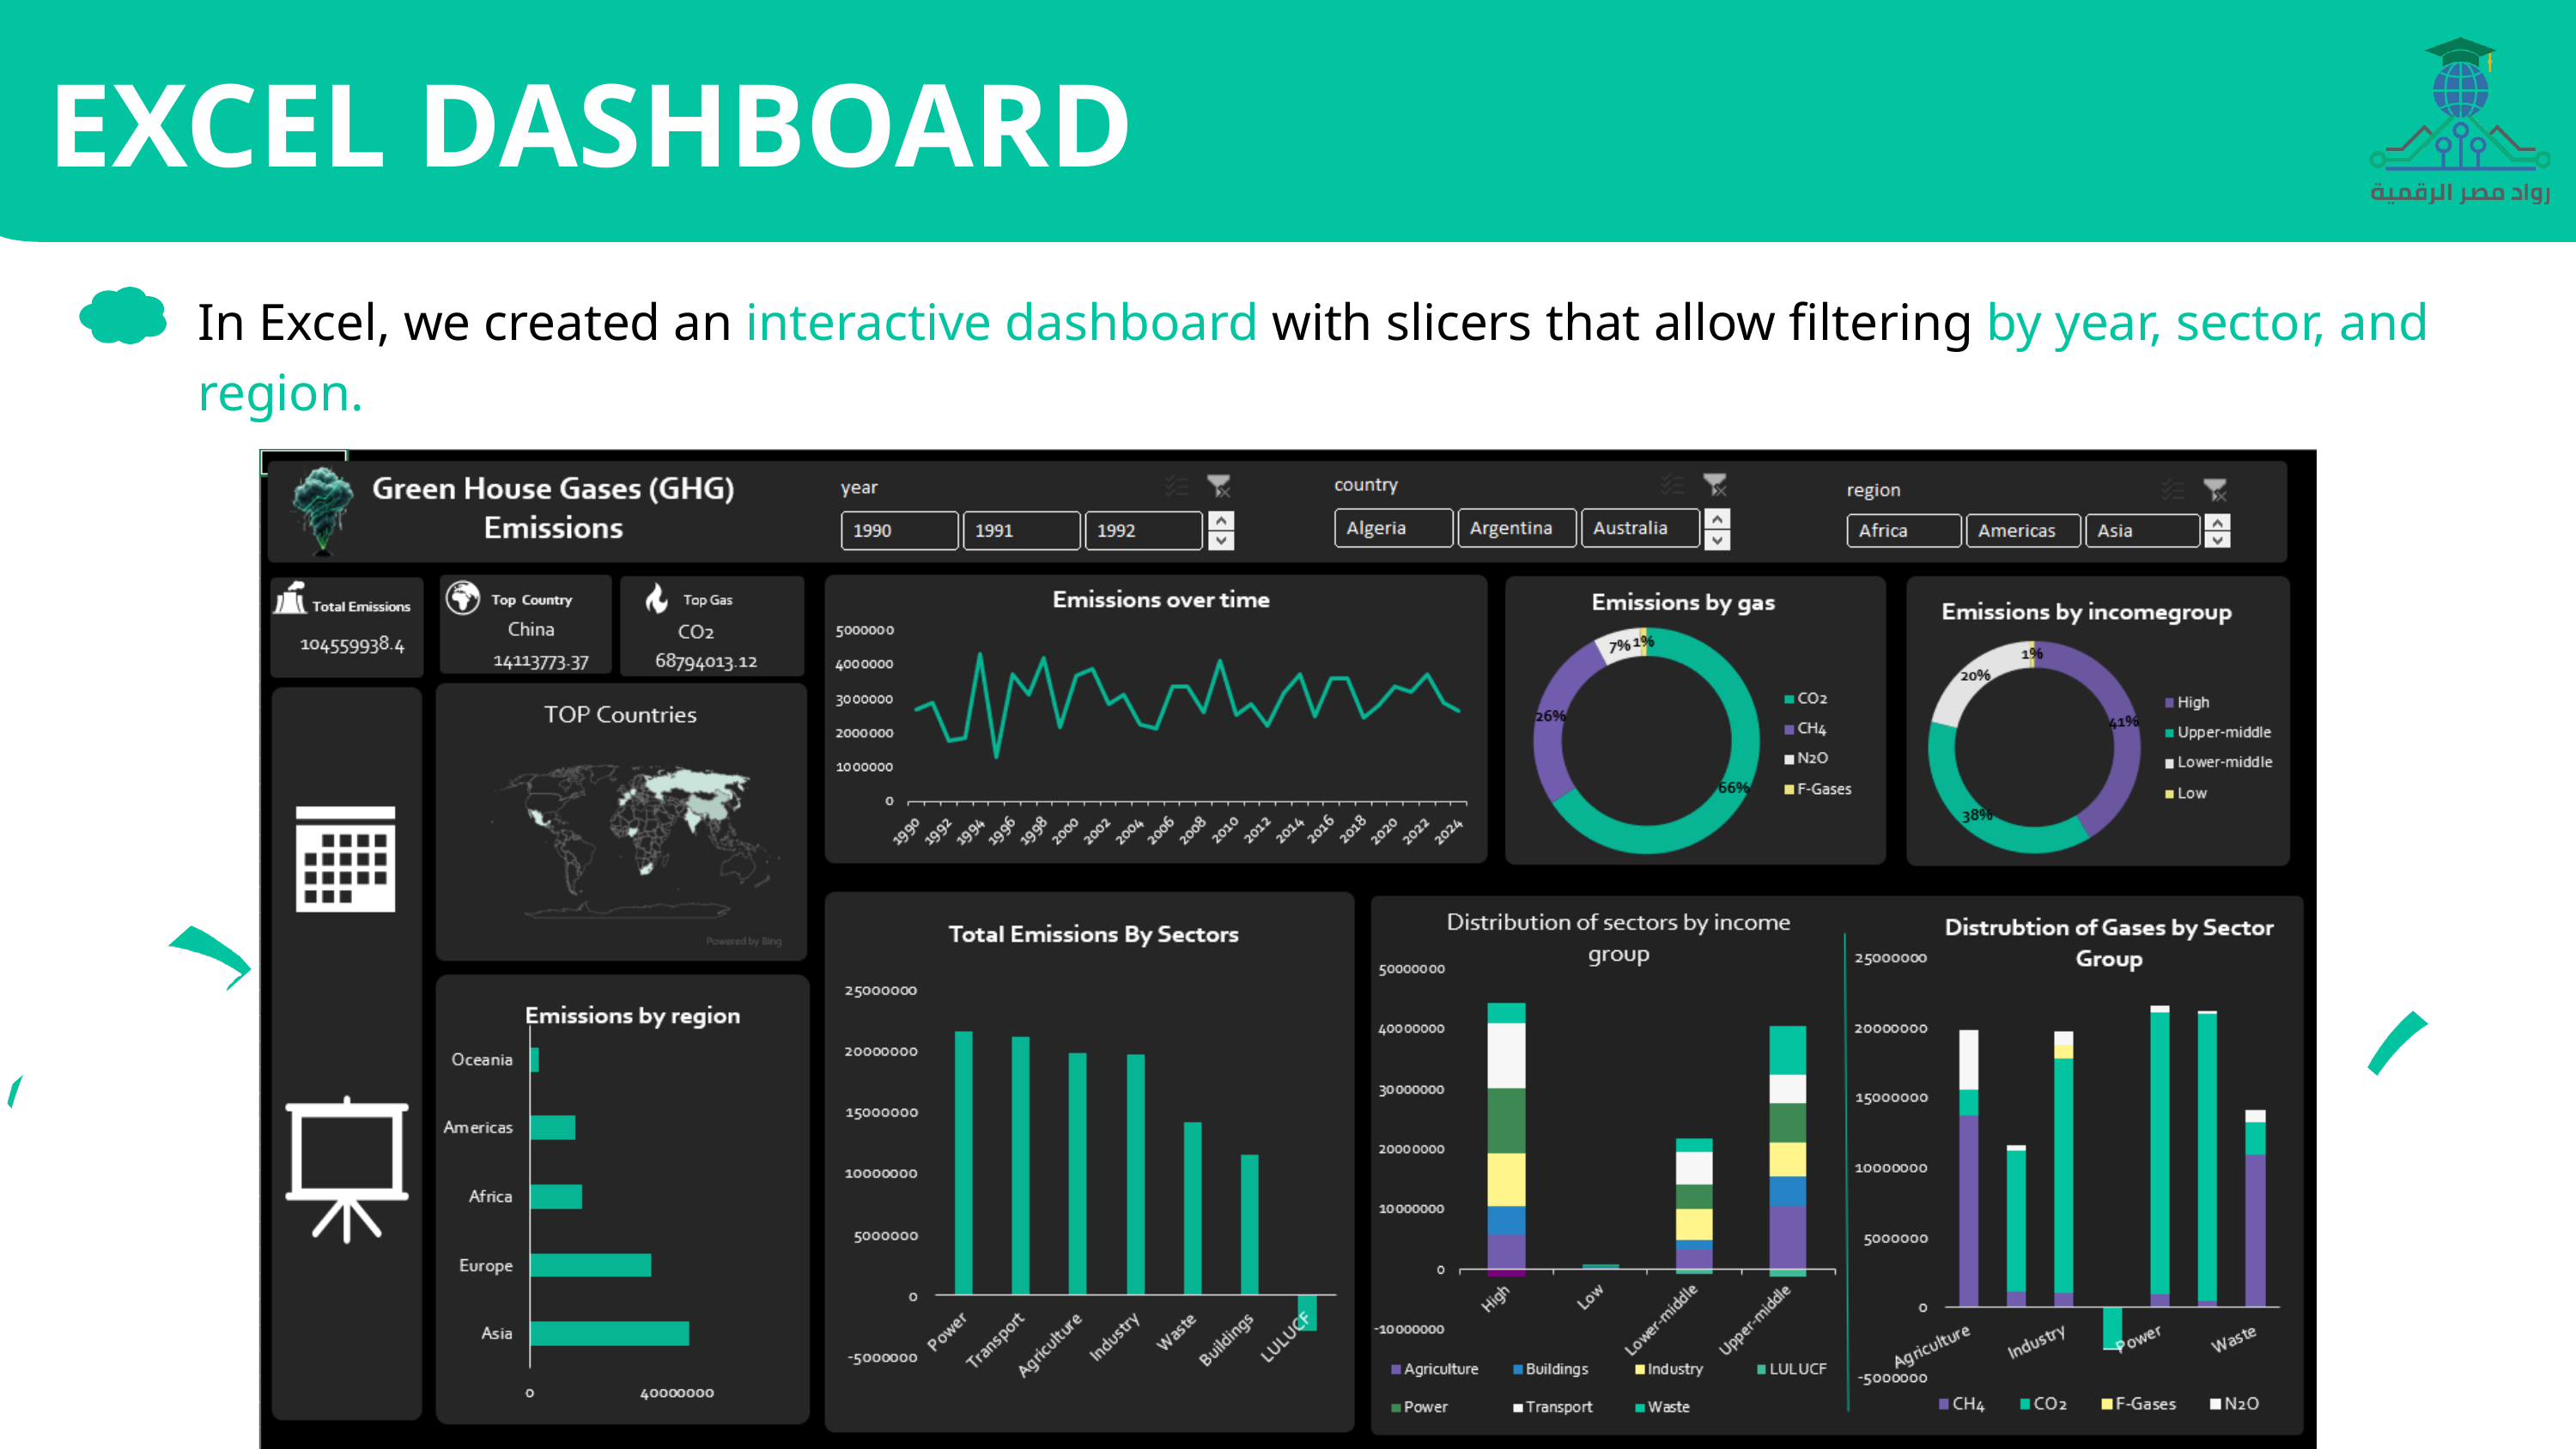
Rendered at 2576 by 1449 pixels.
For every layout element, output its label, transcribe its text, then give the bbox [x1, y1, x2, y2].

text_box [0, 914, 252, 1150]
text_box [1558, 449, 2317, 1449]
text_box EXCEL DASHBOARD [47, 52, 1297, 190]
text_box In Excel, we created an interactive dashboard with slicers that allow filtering by year, sector, and region. [197, 280, 1297, 421]
text_box [2369, 37, 2551, 204]
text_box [79, 286, 167, 345]
text_box [258, 449, 1297, 1449]
text_box In Excel, we created an interactive dashboard with slicers that allow filtering by year, sector, and region. [1558, 280, 2432, 421]
text_box [2324, 975, 2576, 1208]
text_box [1303, 0, 1552, 1449]
